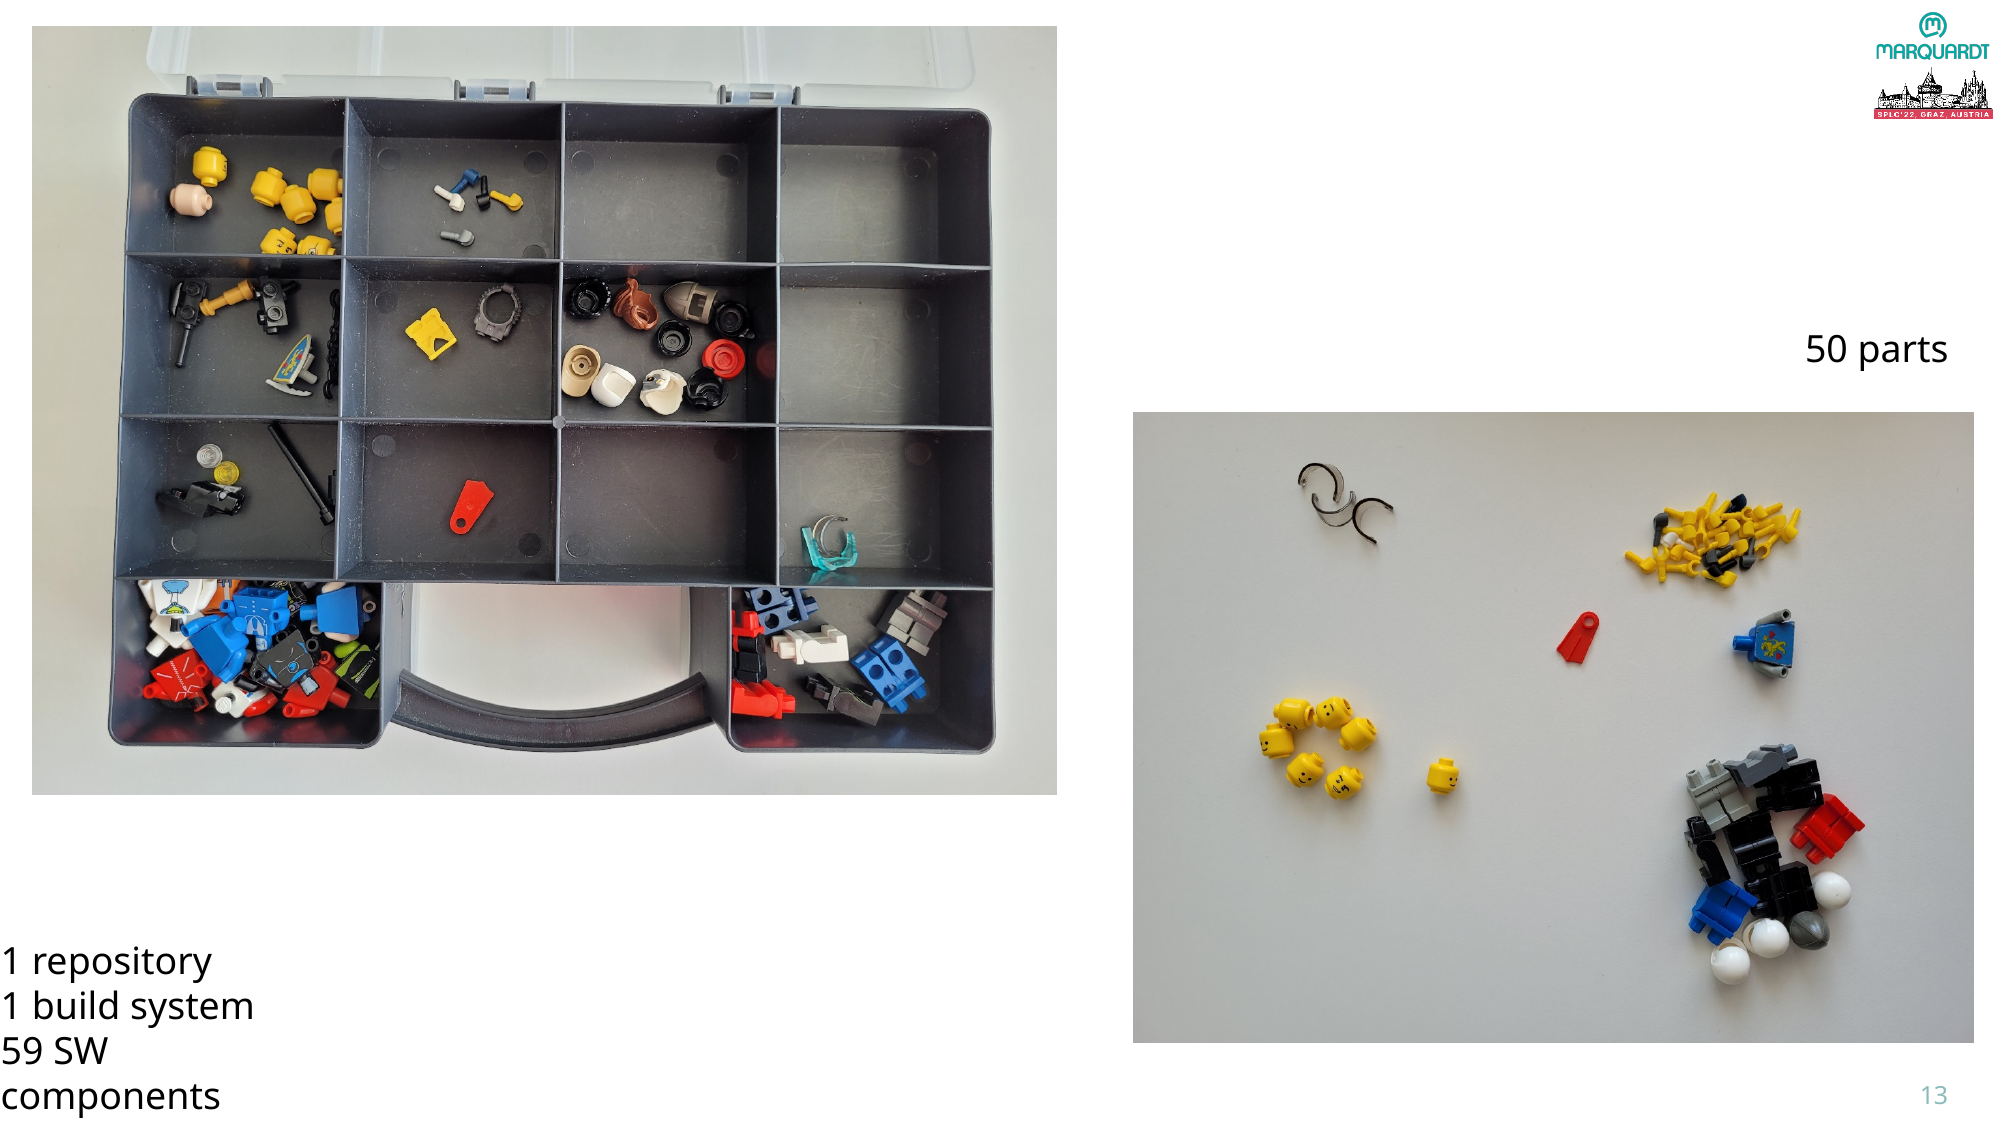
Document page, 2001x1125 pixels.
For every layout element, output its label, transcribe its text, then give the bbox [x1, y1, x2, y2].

text_box 1 repository 1 build system 59 SW components [0, 929, 271, 1125]
picture [1133, 412, 1974, 1043]
picture [32, 26, 1057, 795]
picture [1874, 67, 1993, 119]
slide_number 13 [1904, 1065, 1969, 1125]
text_box 50 parts [1790, 317, 1964, 377]
